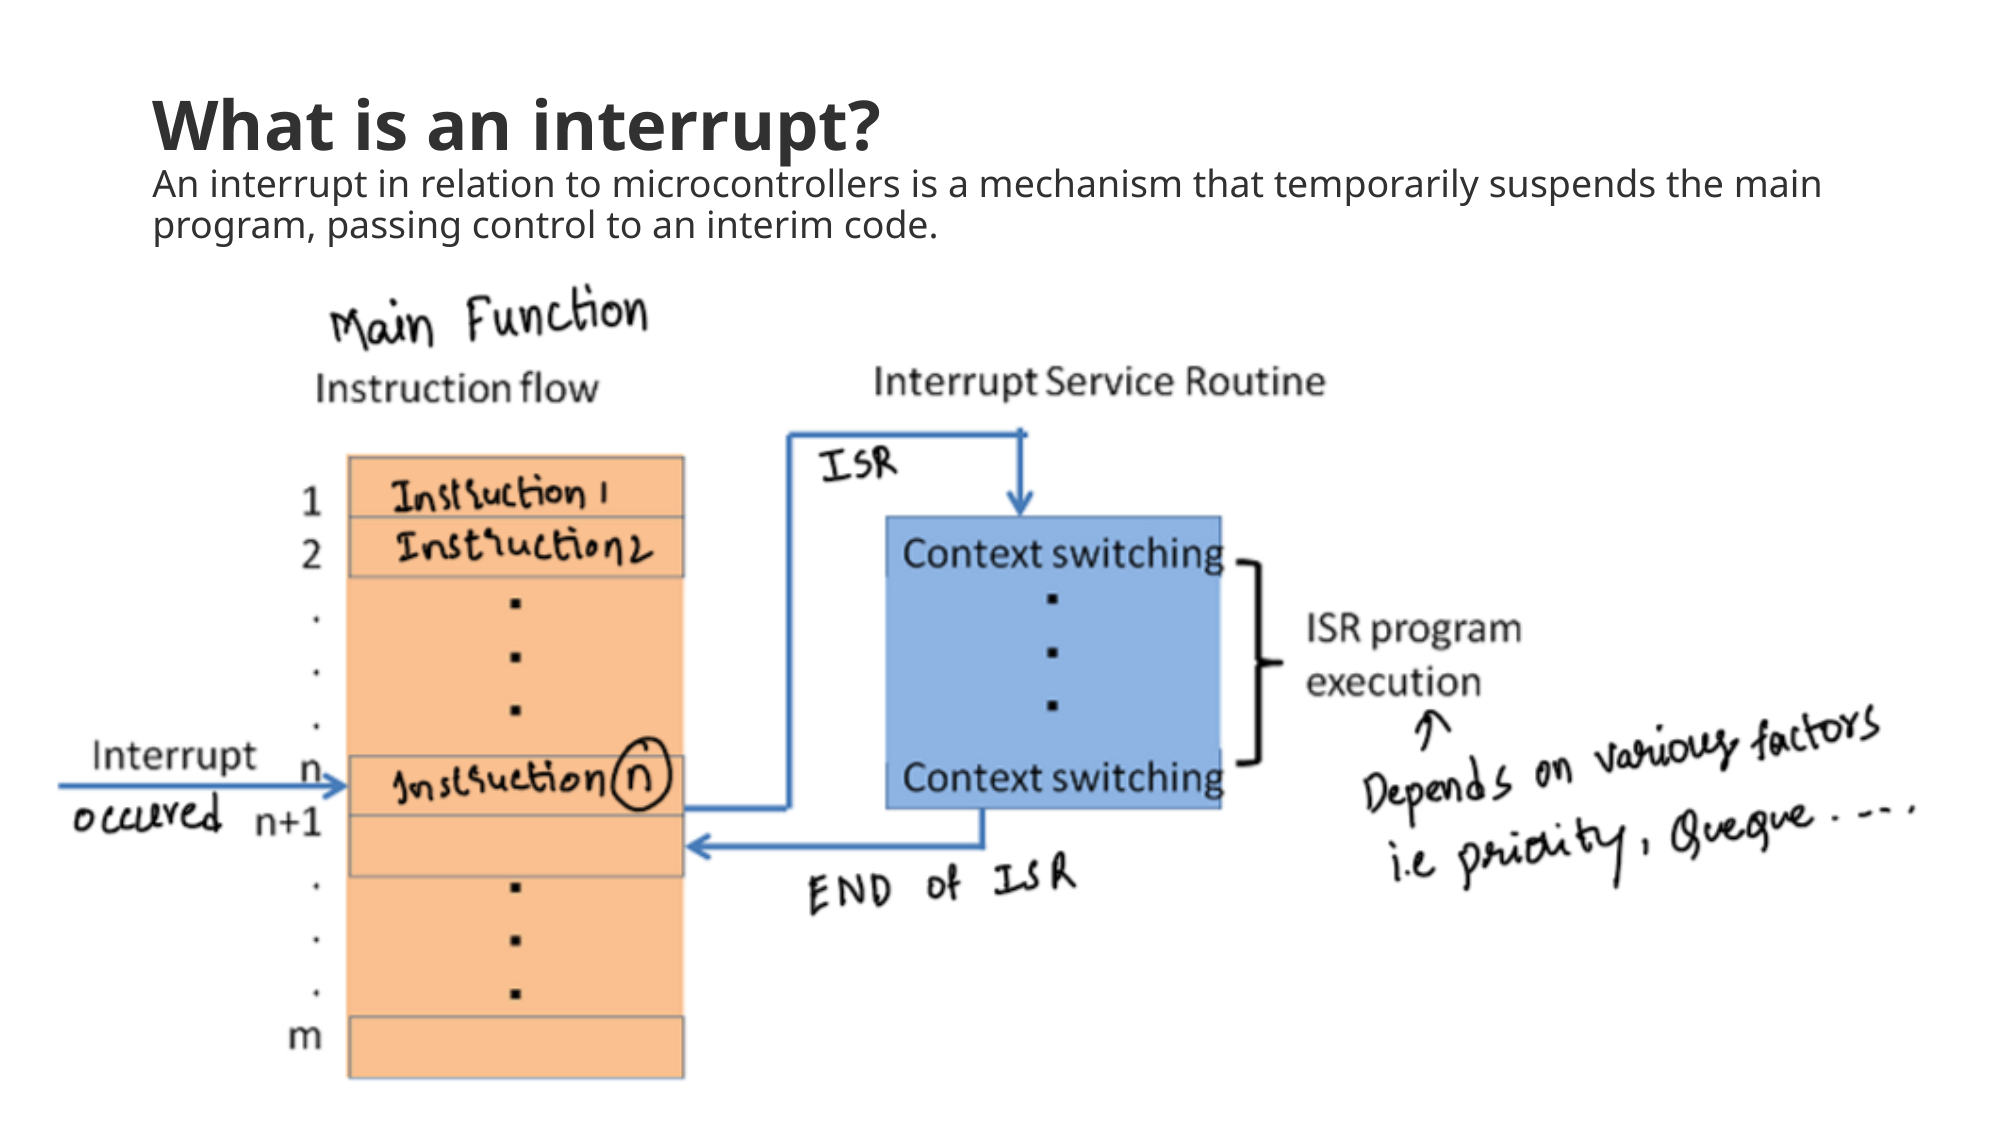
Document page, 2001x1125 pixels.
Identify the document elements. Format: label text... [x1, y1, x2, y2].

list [5, 263, 1996, 1102]
title What is an interrupt? An interrupt in relation to microcontrollers is a mechanism that temporarily suspends the main program, passing control to an interim code. [137, 59, 1863, 263]
